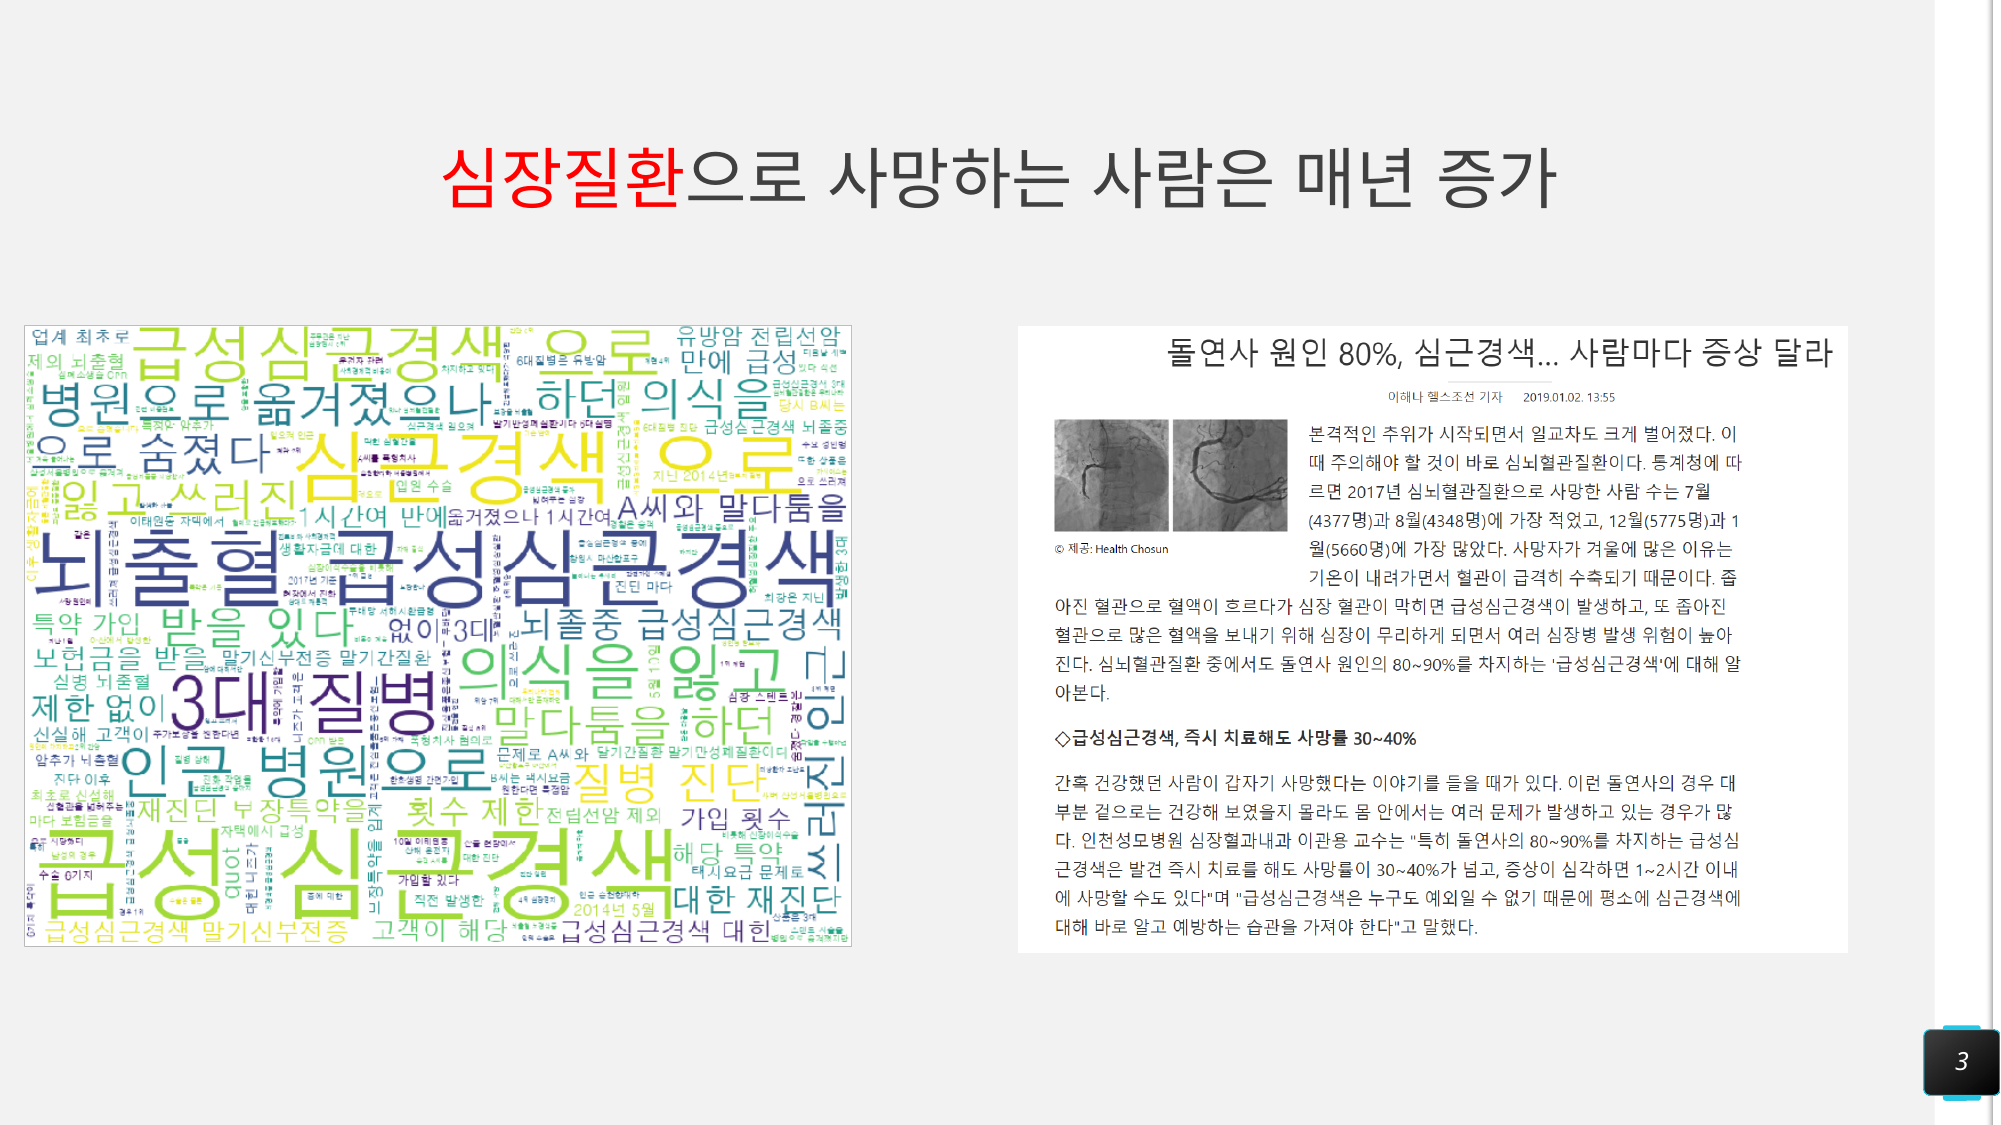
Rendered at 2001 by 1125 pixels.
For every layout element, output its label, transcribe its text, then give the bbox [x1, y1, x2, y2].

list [0, 314, 870, 974]
title 심장질환으로 사망하는 사람은 매년 증가 [294, 11, 1706, 354]
slide_number 3 [1923, 1029, 2000, 1096]
picture [1018, 326, 1848, 954]
